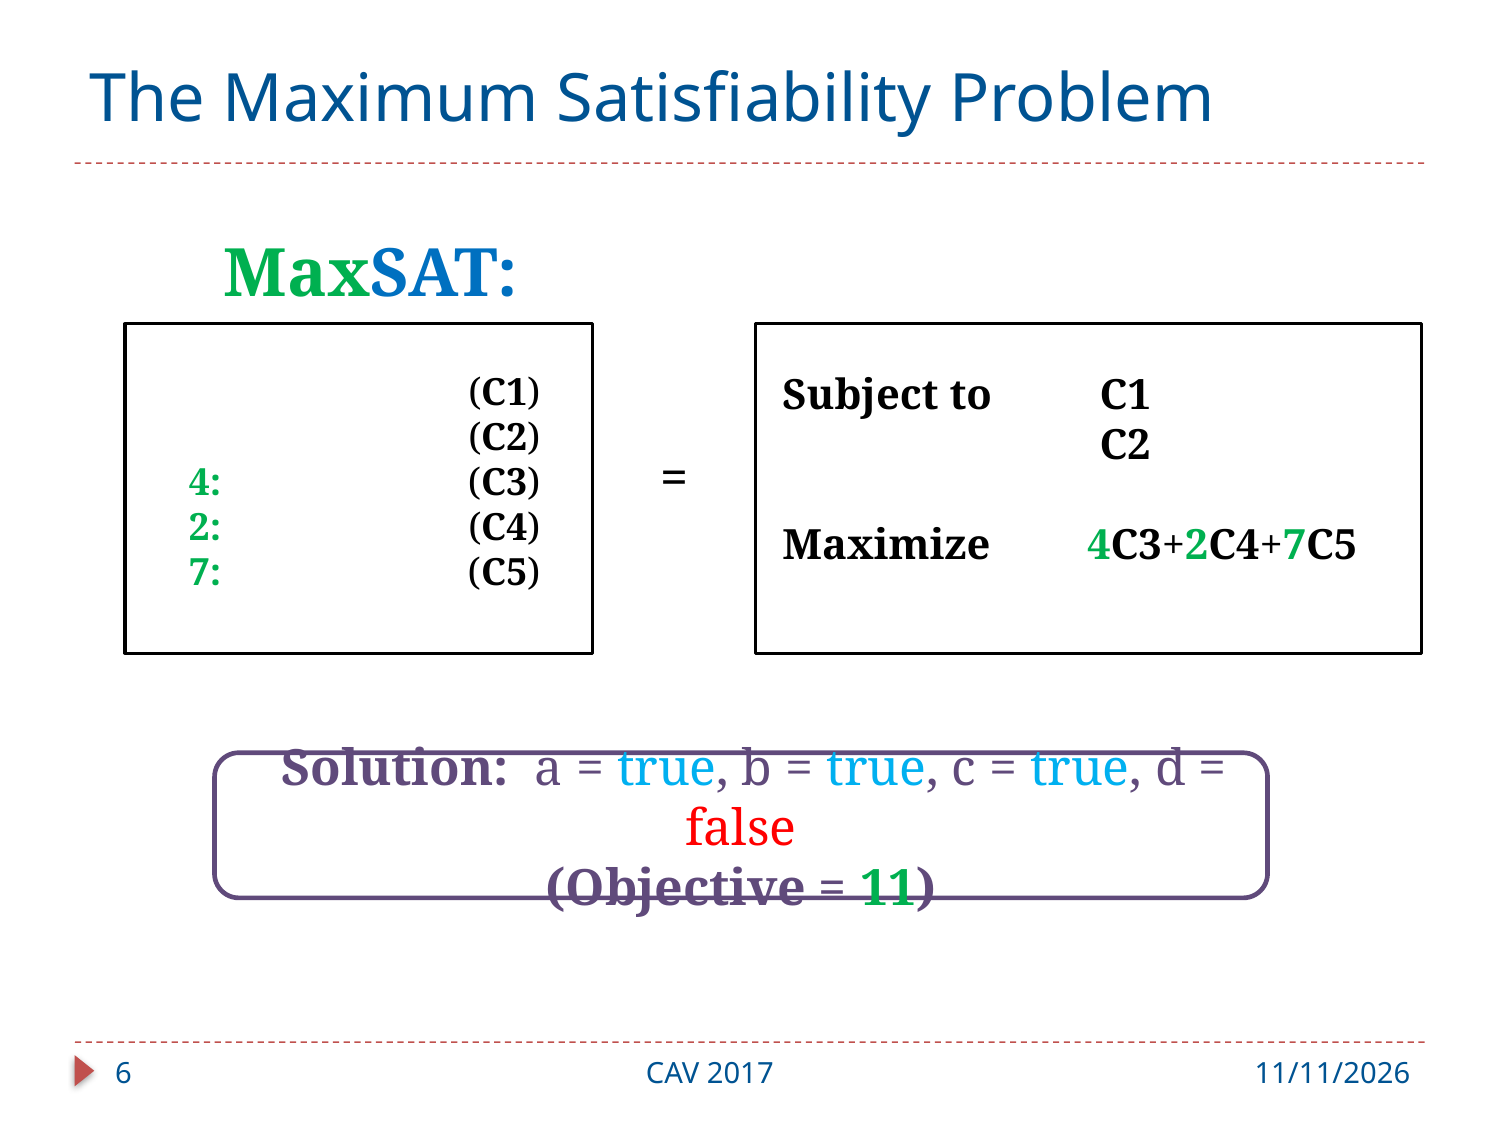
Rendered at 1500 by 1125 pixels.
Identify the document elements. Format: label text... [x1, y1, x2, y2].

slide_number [1185, 1046, 1426, 1107]
footer CAV 2017 [234, 1046, 1185, 1107]
text_box 4: 2: 7: [174, 450, 237, 601]
title The Maximum Satisfiability Problem [75, 25, 1425, 165]
text_box Solution: a = true, b = true, c = true, d = false (Objective = 11) [212, 751, 1270, 900]
text_box = [624, 438, 725, 514]
text_box [123, 322, 594, 655]
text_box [755, 323, 1500, 654]
slide_number 6 [100, 1046, 234, 1107]
text_box MaxSAT: [209, 222, 576, 317]
